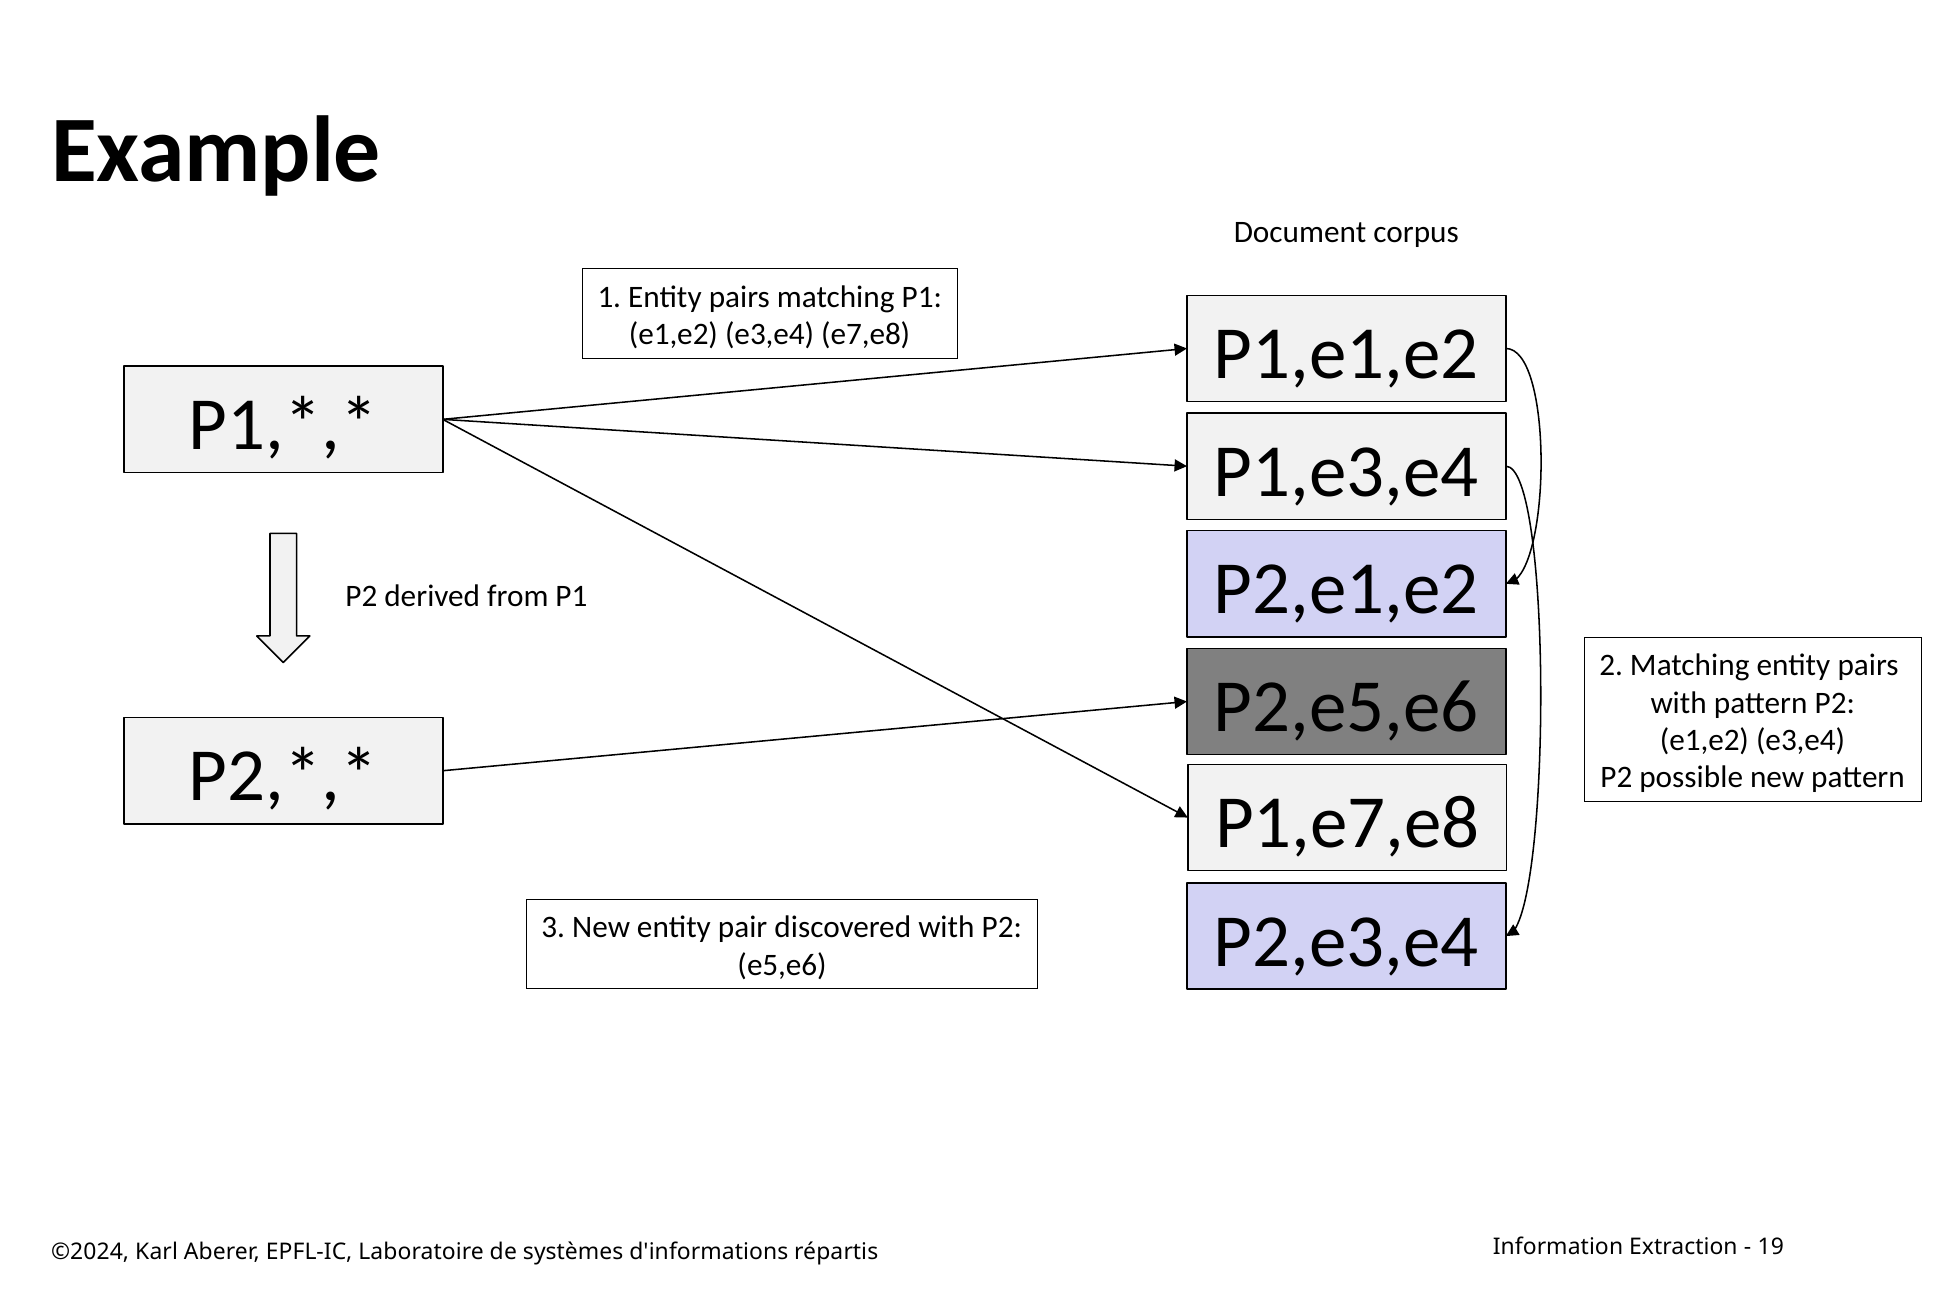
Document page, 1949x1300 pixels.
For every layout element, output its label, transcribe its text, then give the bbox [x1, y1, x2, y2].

text_box P2,e1,e2 [1193, 530, 1500, 637]
text_box P2 derived from P1 [330, 567, 437, 621]
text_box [1505, 348, 1509, 465]
text_box P1,e3,e4 [1193, 413, 1500, 520]
text_box 2. Matching entity pairs with pattern P2: (e1,e2) (e3,e4) P2 possible new pattern [1584, 637, 1922, 802]
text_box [442, 701, 1188, 771]
text_box P1,e7,e8 [1187, 764, 1500, 871]
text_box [442, 419, 1188, 700]
footer ©2024, Karl Aberer, EPFL-IC, Laboratoire de systèmes d'informations répartis [32, 1227, 1284, 1271]
text_box P1,e1,e2 [1186, 295, 1506, 402]
text_box 3. New entity pair discovered with P2: (e5,e6) [526, 899, 1038, 989]
text_box P2,*,* [123, 717, 440, 824]
text_box P1,*,* [123, 366, 437, 473]
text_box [1505, 465, 1509, 937]
text_box P2,e3,e4 [1186, 882, 1506, 990]
text_box P2,e5,e6 [1193, 648, 1500, 755]
title Example [32, 57, 1803, 232]
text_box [442, 779, 1188, 818]
text_box [256, 533, 310, 663]
text_box 1. Entity pairs matching P1: (e1,e2) (e3,e4) (e7,e8) [582, 268, 958, 346]
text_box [442, 348, 1188, 417]
text_box Document corpus [1218, 203, 1474, 256]
